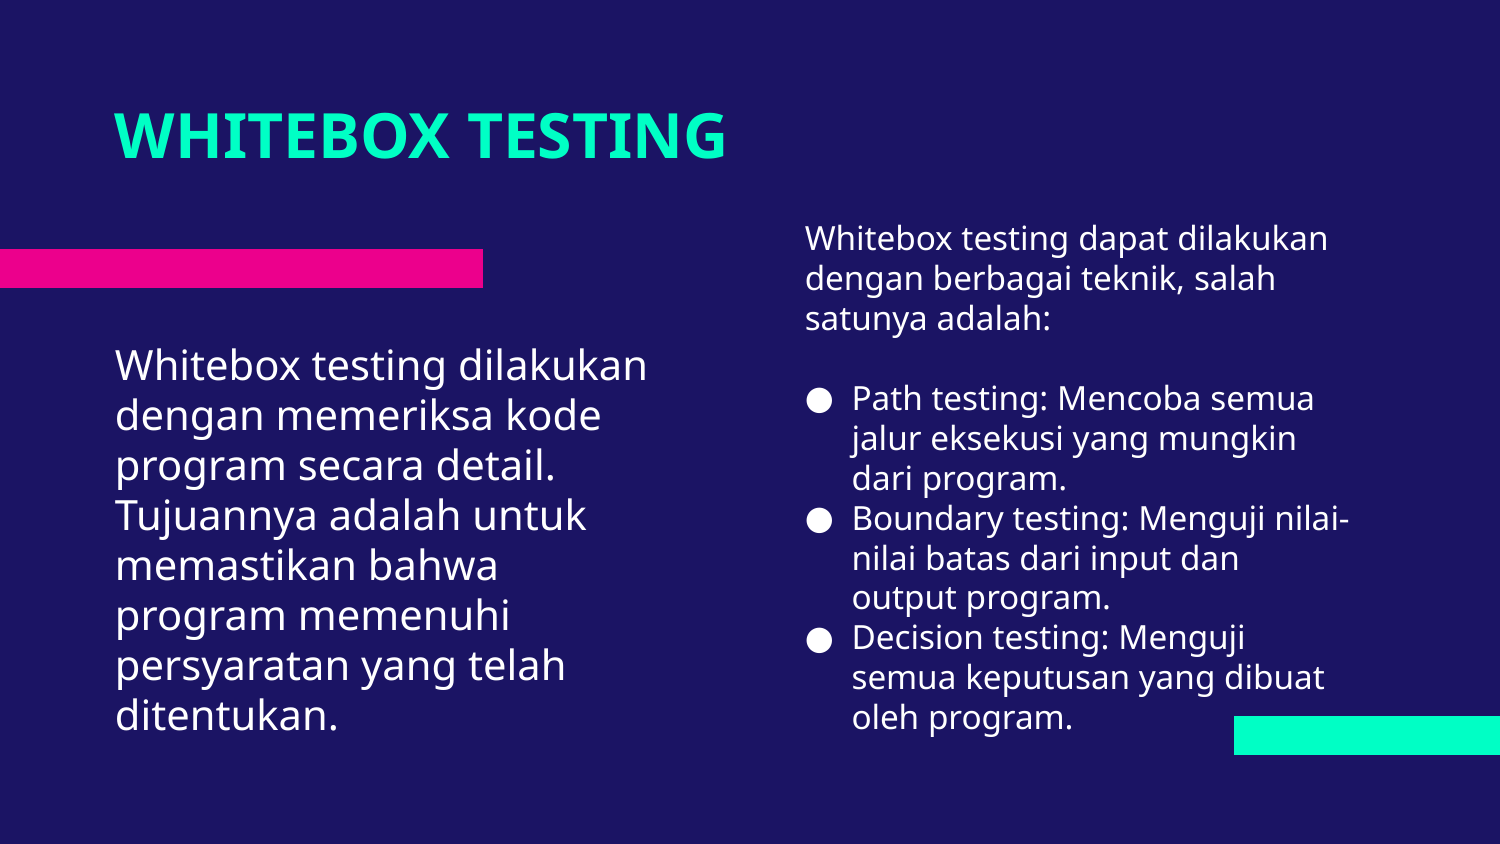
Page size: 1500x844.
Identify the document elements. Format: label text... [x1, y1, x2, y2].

title WHITEBOX TESTING [99, 80, 790, 191]
text_box [1367, 715, 1500, 756]
text_box Whitebox testing dapat dilakukan dengan berbagai teknik, salah satunya adalah: Path testing: Mencoba semua jalur eksekusi yang mungkin dari program. Boundary testing: Menguji nilai-nilai batas dari input dan output program. Decision testing: Menguji semua keputusan yang dibuat oleh program. [789, 202, 1367, 812]
list Whitebox testing dilakukan dengan memeriksa kode program secara detail. Tujuannya adalah untuk memastikan bahwa program memenuhi persyaratan yang telah ditentukan. [99, 323, 677, 780]
